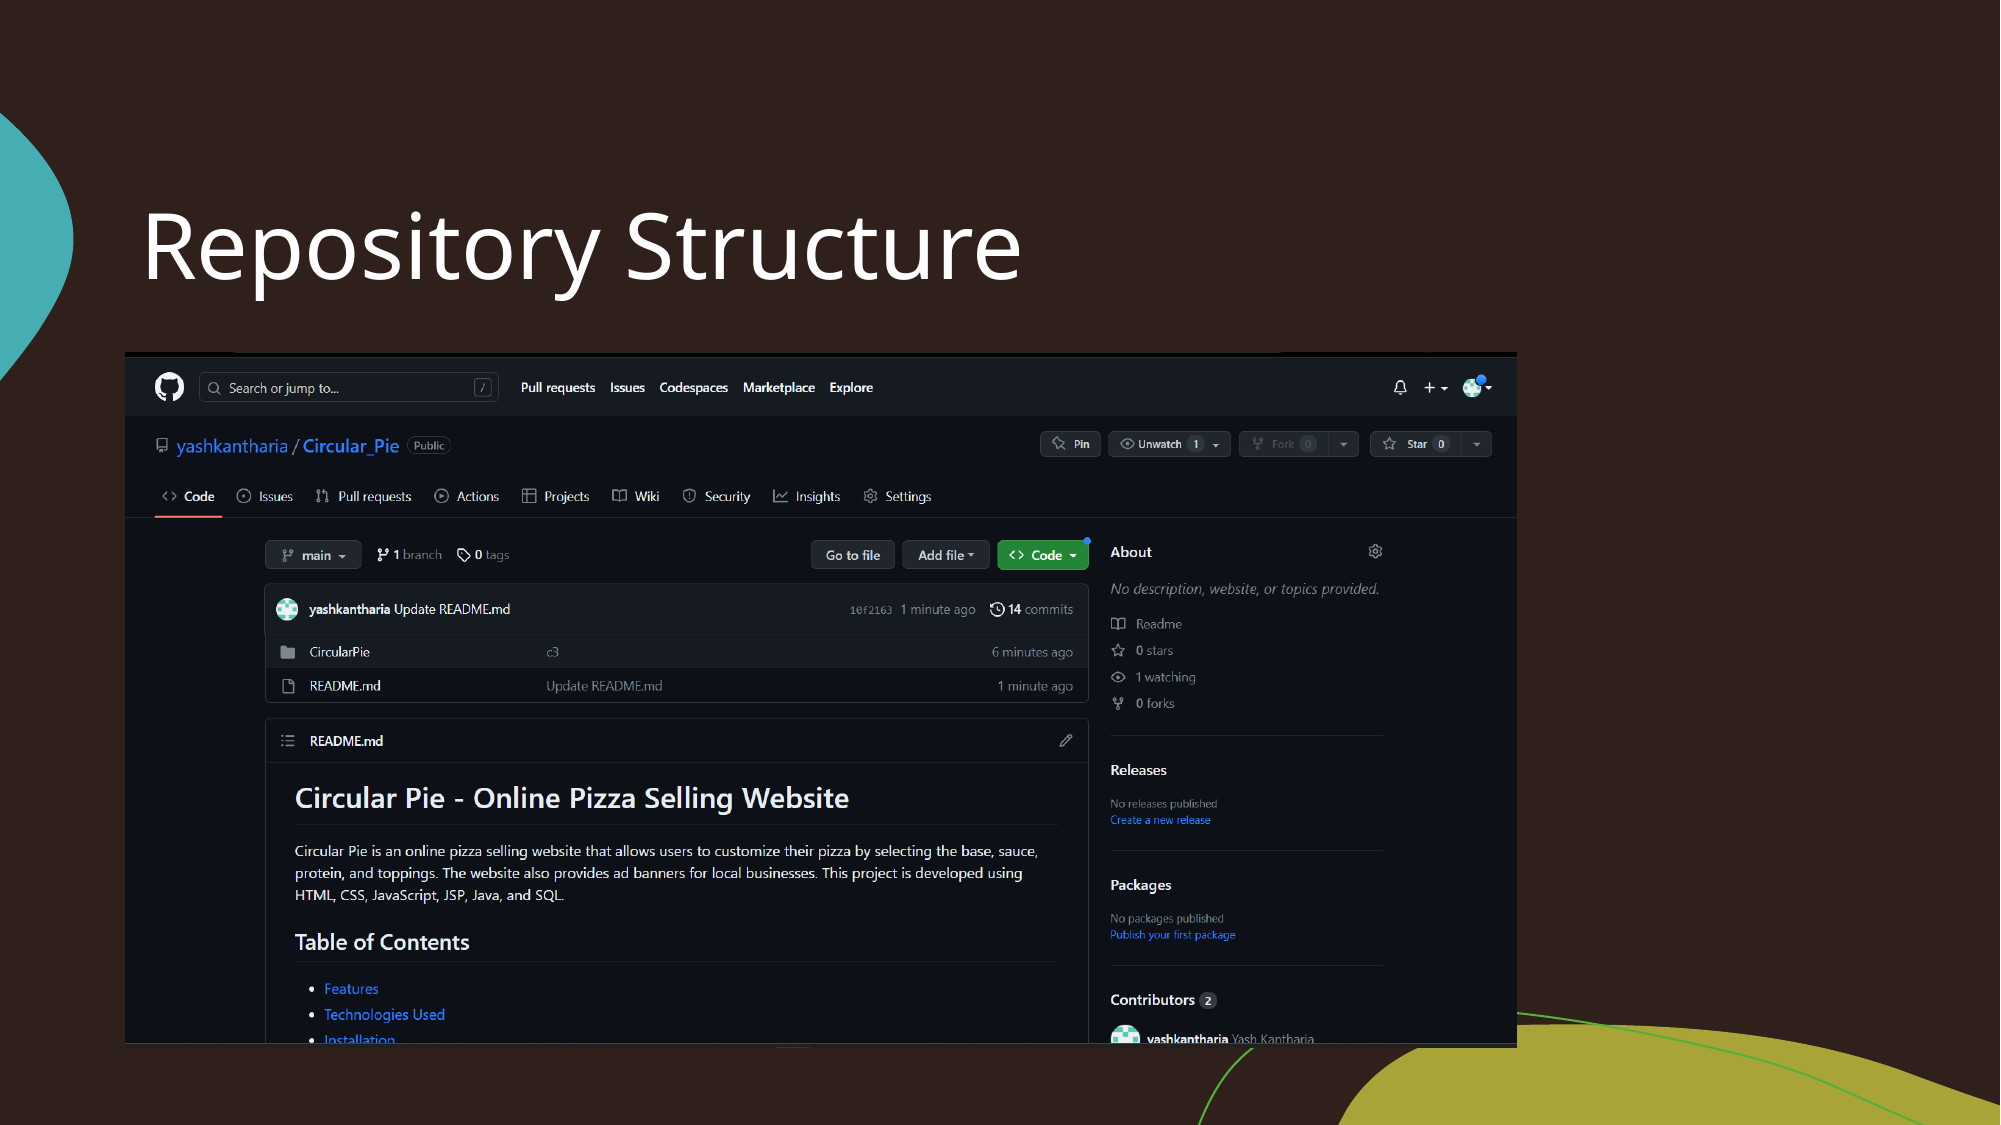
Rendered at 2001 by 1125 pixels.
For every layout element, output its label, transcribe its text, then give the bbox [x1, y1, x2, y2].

title Repository Structure [125, 125, 1875, 375]
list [124, 352, 1517, 1048]
